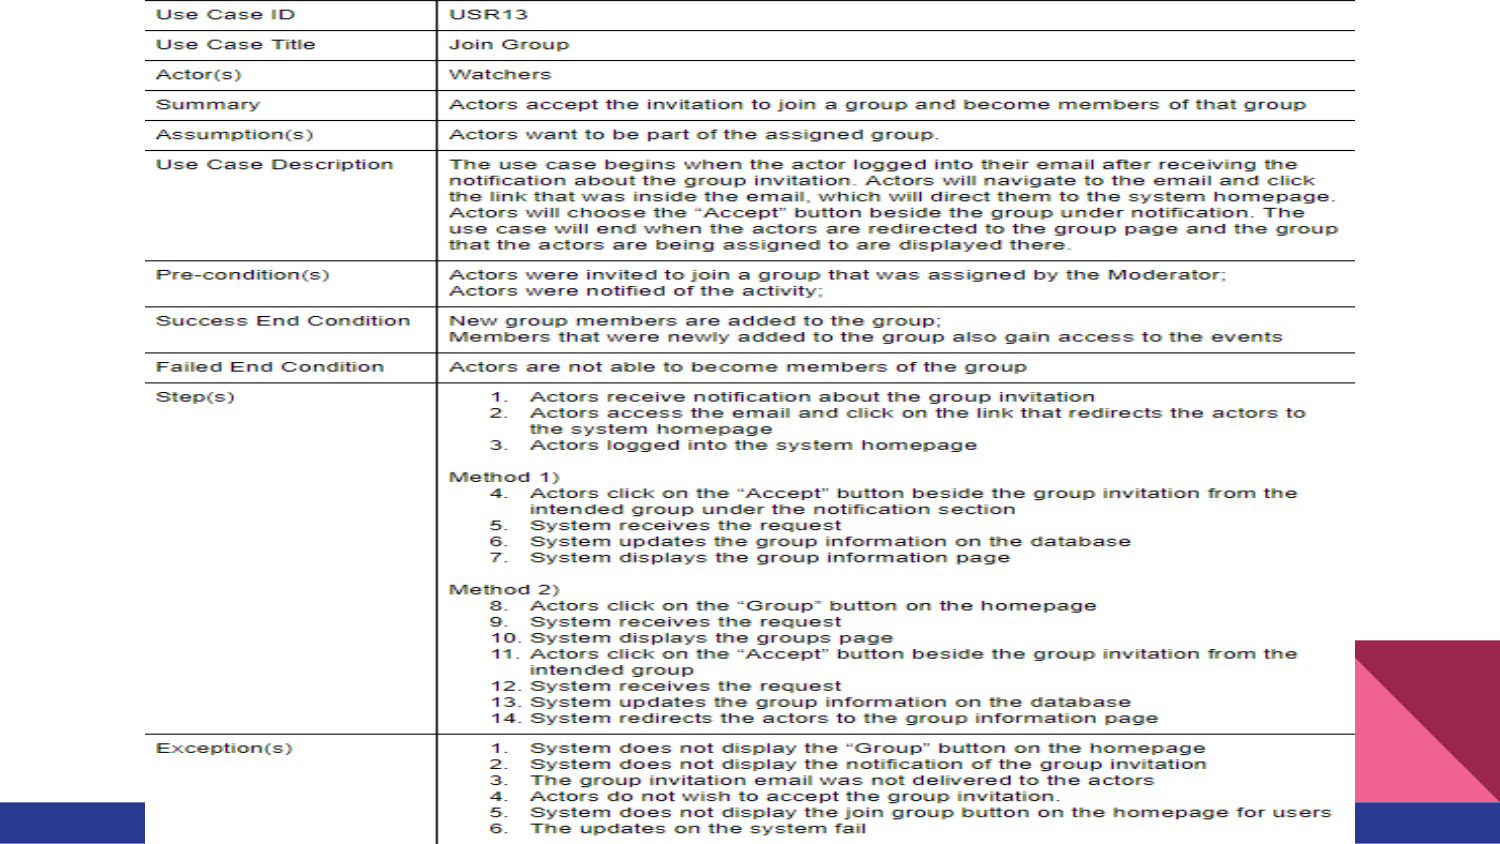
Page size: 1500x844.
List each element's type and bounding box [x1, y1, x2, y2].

picture [145, 0, 1355, 844]
